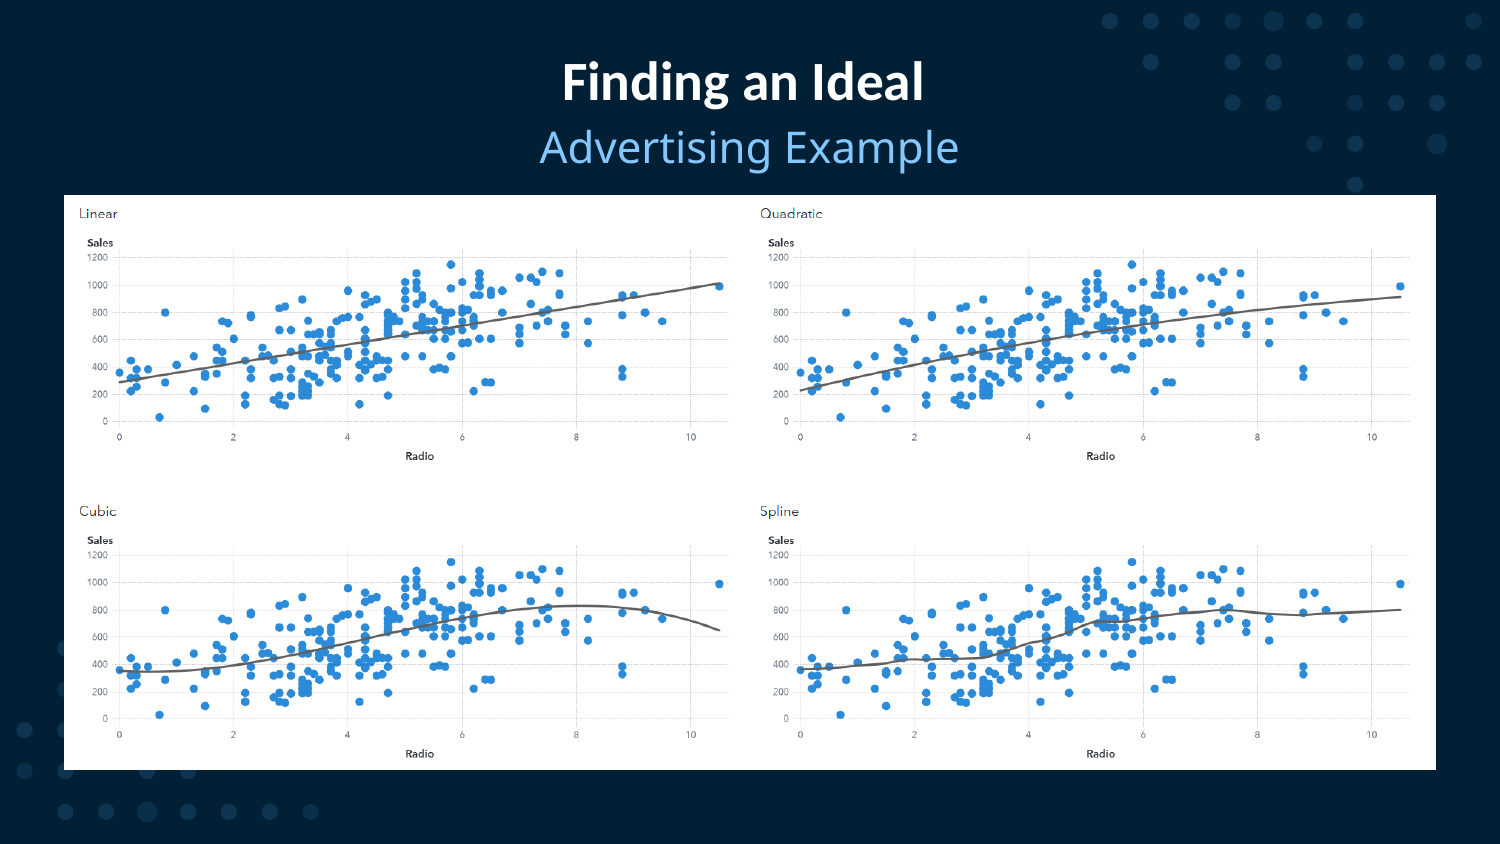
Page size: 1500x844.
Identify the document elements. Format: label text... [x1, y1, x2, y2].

list Advertising Example [103, 120, 1397, 194]
picture [64, 194, 1436, 770]
